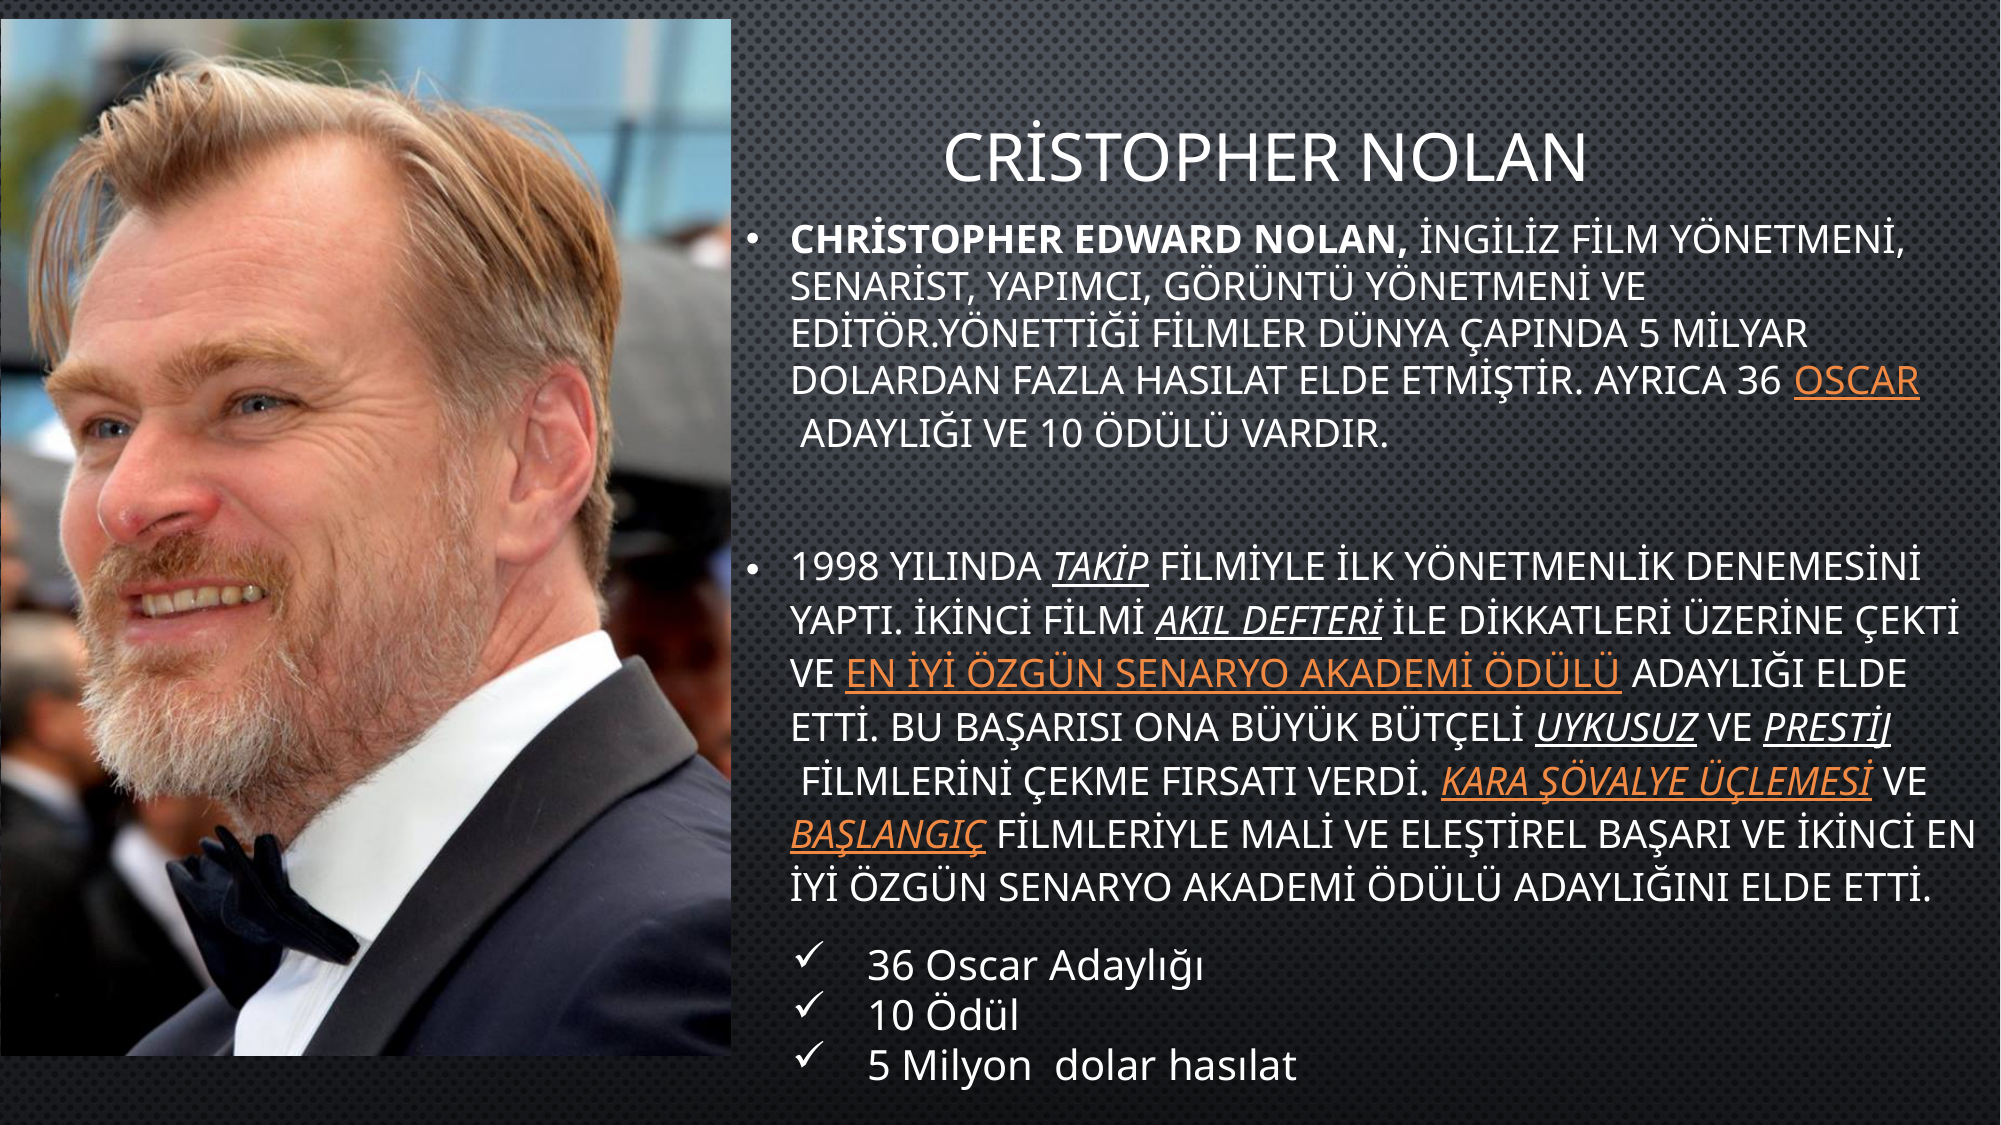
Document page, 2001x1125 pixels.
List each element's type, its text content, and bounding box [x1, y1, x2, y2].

list Christopher Edward Nolan, İngiliz film yönetmeni, senarist, yapımcı, görüntü yönetmeni ve editör.Yönettiği filmler dünya çapında 5 milyar dolardan fazla hasılat elde etmiştir. Ayrıca 36 Oscar adaylığı ve 10 ödülü vardır. 1998 yılında Takip filmiyle ilk yönetmenlik denemesini yaptı. İkinci filmi Akıl Defteri ile dikkatleri üzerine çekti ve En İyi Özgün Senaryo Akademi Ödülü adaylığı elde etti. Bu başarısı ona büyük bütçeli Uykusuz ve Prestij filmlerini çekme fırsatı verdi. Kara Şövalye Üçlemesi ve Başlangıç filmleriyle mali ve eleştirel başarı ve ikinci En İyi Özgün Senaryo Akademi Ödülü adaylığını elde etti. [731, 199, 1999, 1015]
picture [0, 19, 731, 1056]
title CRİSTOPHER NOLAN [926, 0, 2000, 312]
text_box 36 Oscar Adaylığı 10 Ödül 5 Milyon dolar hasılat [777, 931, 1480, 1097]
